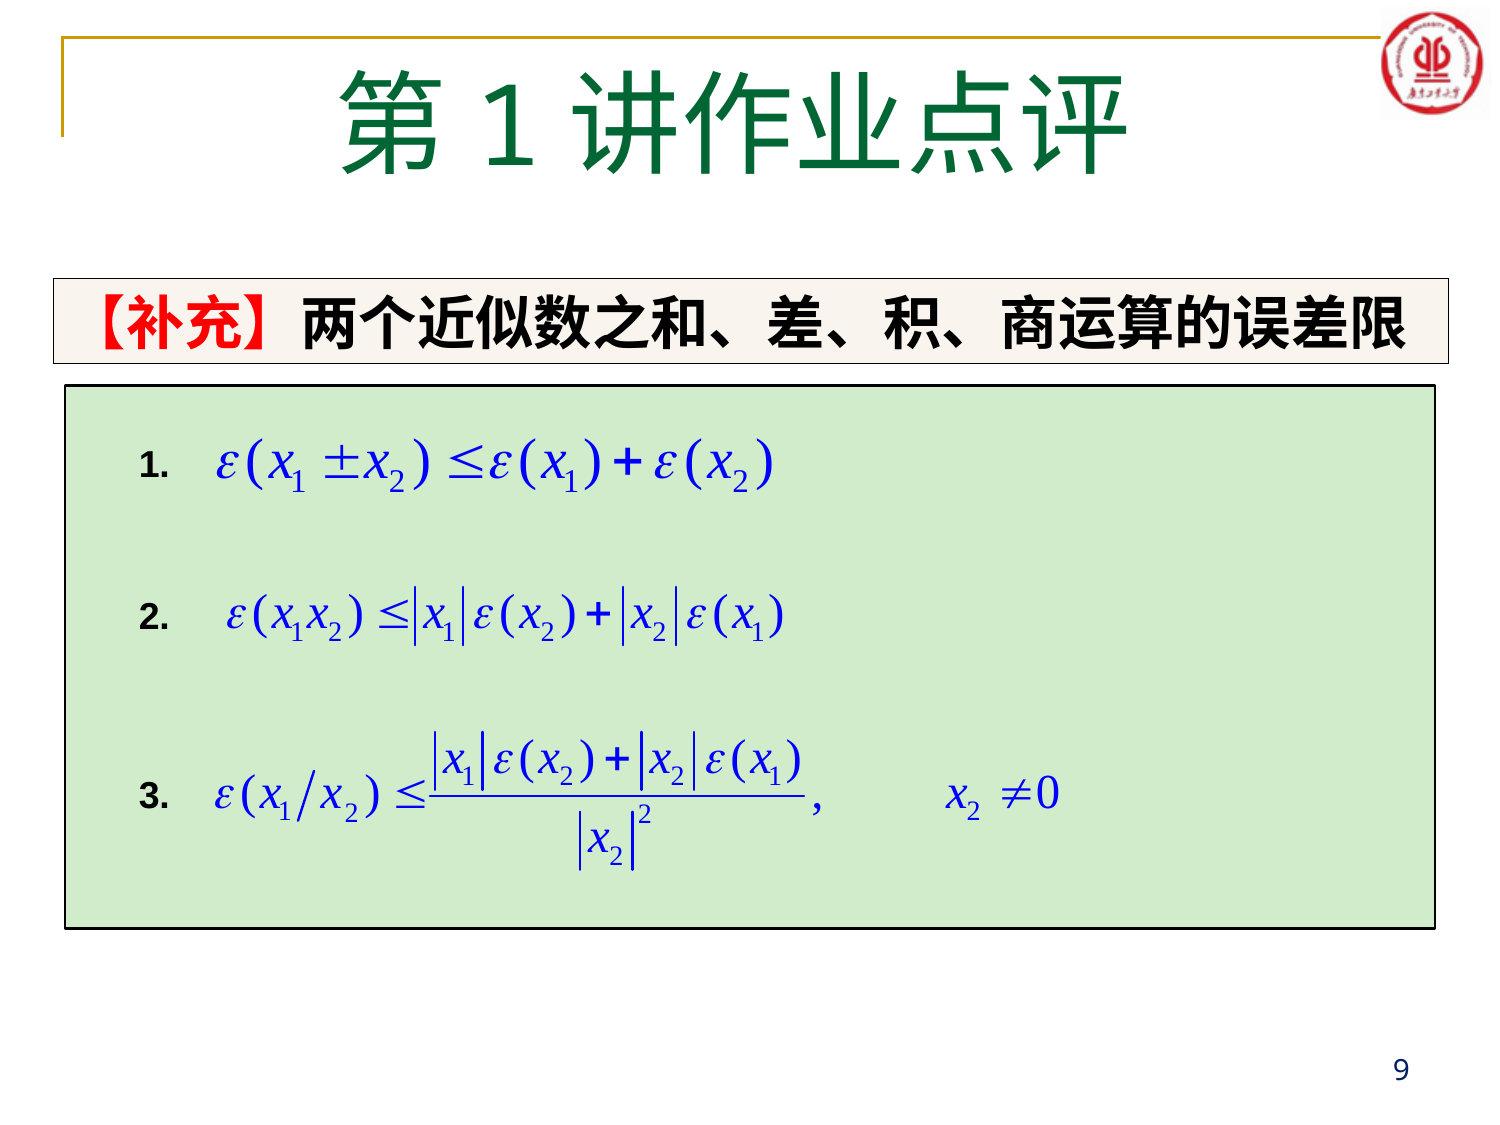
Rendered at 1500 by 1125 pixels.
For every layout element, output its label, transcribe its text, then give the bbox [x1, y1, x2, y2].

text_box [63, 383, 1437, 931]
title 第1讲作业点评 [41, 45, 1425, 233]
text_box 1. [123, 432, 201, 493]
slide_number 9 [1074, 1023, 1425, 1099]
picture [1380, 7, 1491, 120]
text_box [218, 574, 792, 658]
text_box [206, 420, 784, 507]
text_box 【补充】两个近似数之和、差、积、商运算的误差限 [53, 278, 1449, 364]
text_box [206, 722, 1070, 882]
text_box 2. [123, 584, 213, 645]
text_box 3. [123, 763, 201, 823]
